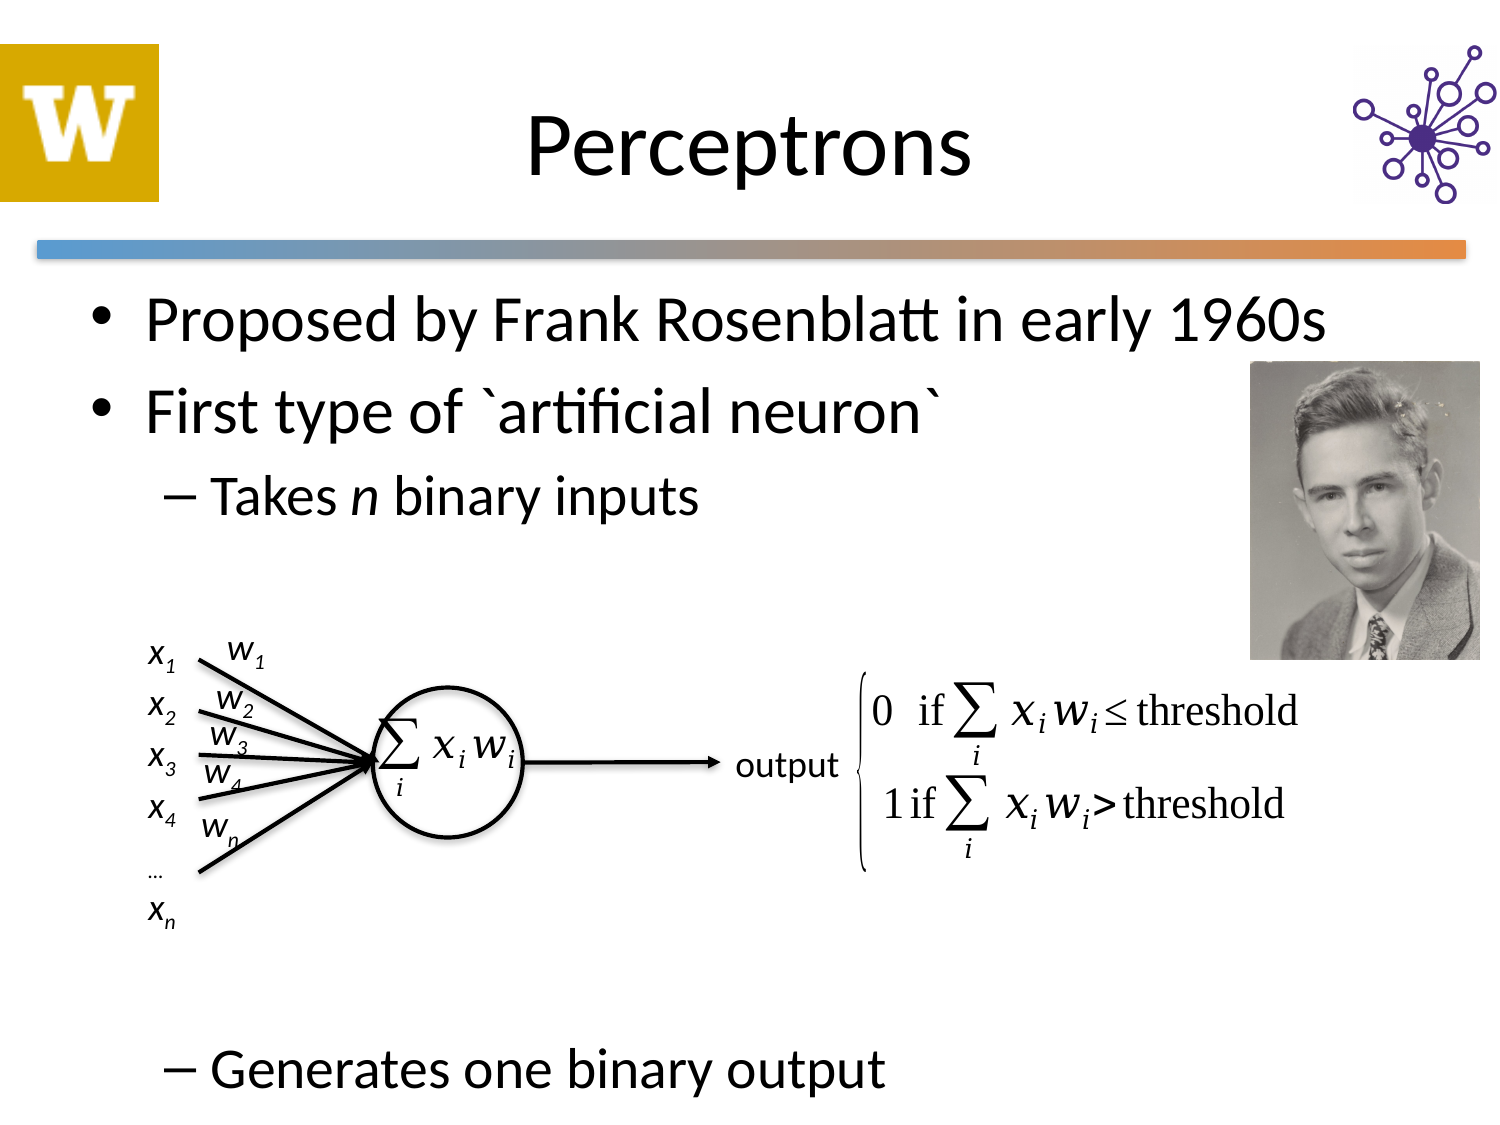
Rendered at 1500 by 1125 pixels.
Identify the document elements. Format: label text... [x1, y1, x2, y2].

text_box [184, 615, 282, 854]
text_box x1 x2 x3 x4 … xn [133, 619, 191, 993]
list Proposed by Frank Rosenblatt in early 1960s First type of `artificial neuron` Takes n binary inputs Generates one binary output [75, 267, 1500, 1108]
picture [1425, 45, 1497, 204]
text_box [198, 659, 856, 873]
title Perceptrons [75, 45, 1425, 233]
picture [0, 44, 159, 202]
picture [1250, 361, 1480, 660]
